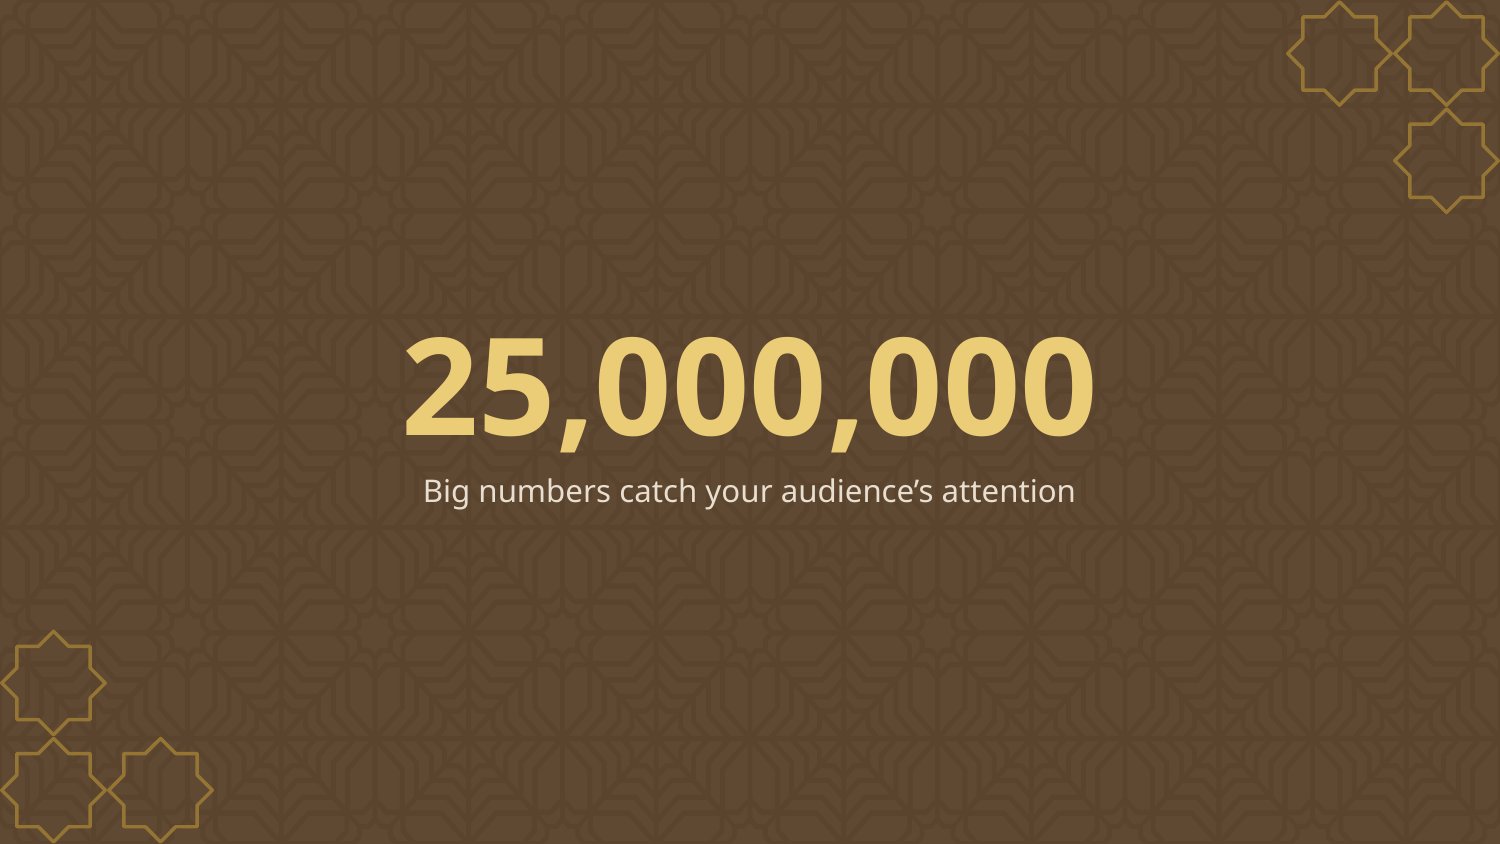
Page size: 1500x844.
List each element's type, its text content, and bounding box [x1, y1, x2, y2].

title 25,000,000 [267, 312, 1233, 450]
list Big numbers catch your audience’s attention [267, 471, 1233, 508]
